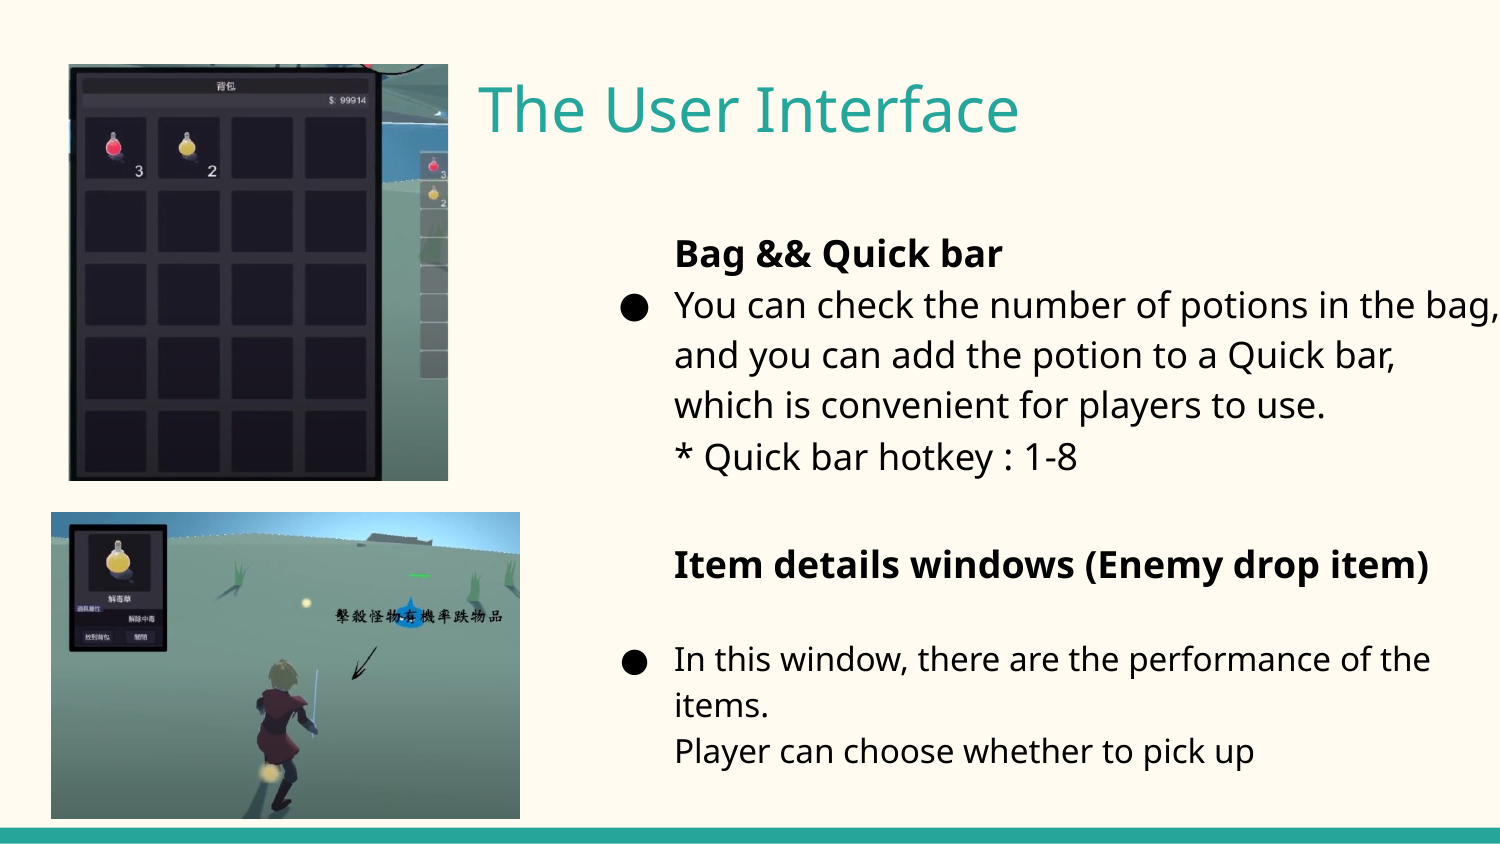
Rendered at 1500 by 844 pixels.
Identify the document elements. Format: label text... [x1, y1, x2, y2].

picture [50, 512, 521, 819]
picture [68, 64, 449, 481]
text_box Item details windows (Enemy drop item) In this window, there are the performance of the items. Player can choose whether to pick up [584, 519, 1500, 844]
title The User Interface [51, 55, 1449, 156]
list Bag && Quick bar You can check the number of potions in the bag, and you can add the potion to a Quick bar, which is convenient for players to use. * Quick bar hotkey : 1-8 [584, 170, 1500, 489]
